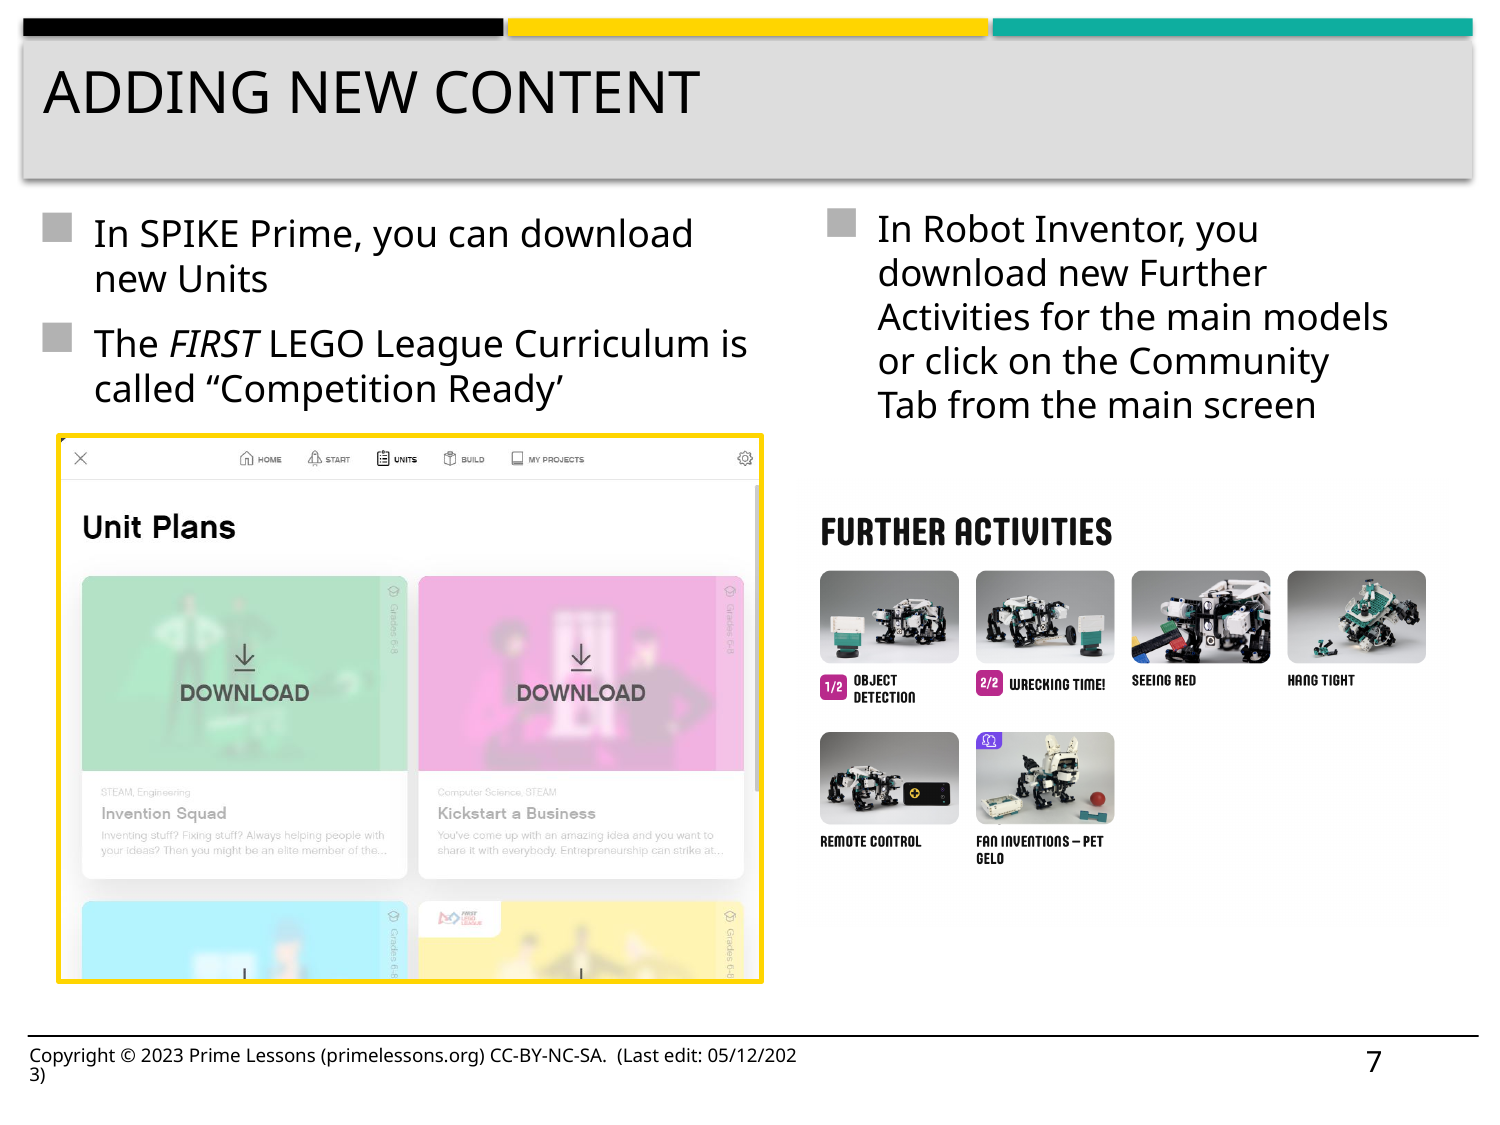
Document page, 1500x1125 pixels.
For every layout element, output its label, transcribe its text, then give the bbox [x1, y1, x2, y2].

title ADDING NEW CONTENT [28, 48, 1464, 172]
slide_number 7 [1351, 1036, 1478, 1097]
text_box In Robot Inventor, you download new Further Activities for the main models or click on the Community Tab from the main screen [813, 198, 1409, 476]
footer Copyright © 2023 Prime Lessons (primelessons.org) CC-BY-NC-SA. (Last edit: 05/12/2023) [14, 1036, 814, 1097]
picture [60, 437, 760, 980]
text_box In SPIKE Prime, you can download new Units The FIRST LEGO League Curriculum is called “Competition Ready’ [28, 202, 789, 480]
picture [795, 477, 1450, 928]
